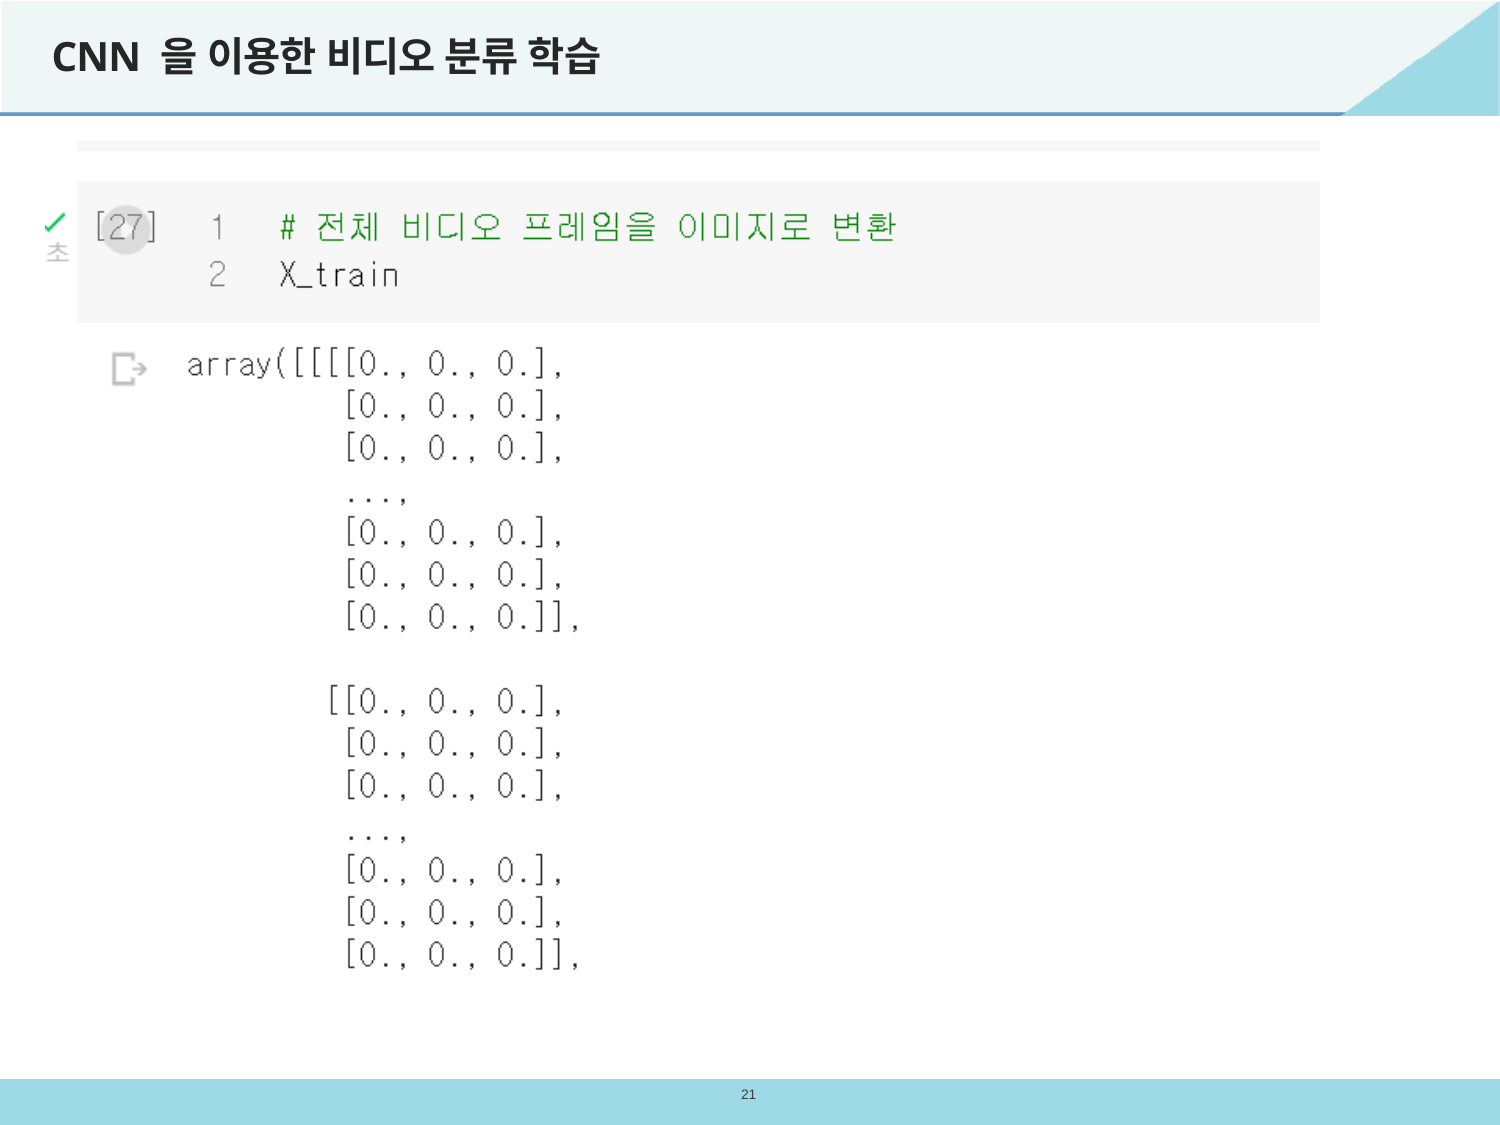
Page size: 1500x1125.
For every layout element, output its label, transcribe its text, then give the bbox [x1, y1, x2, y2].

title CNN 을 이용한 비디오 분류 학습 [45, 19, 1396, 92]
picture [0, 1079, 1500, 1125]
picture [45, 141, 1320, 984]
picture [0, 1, 1500, 116]
